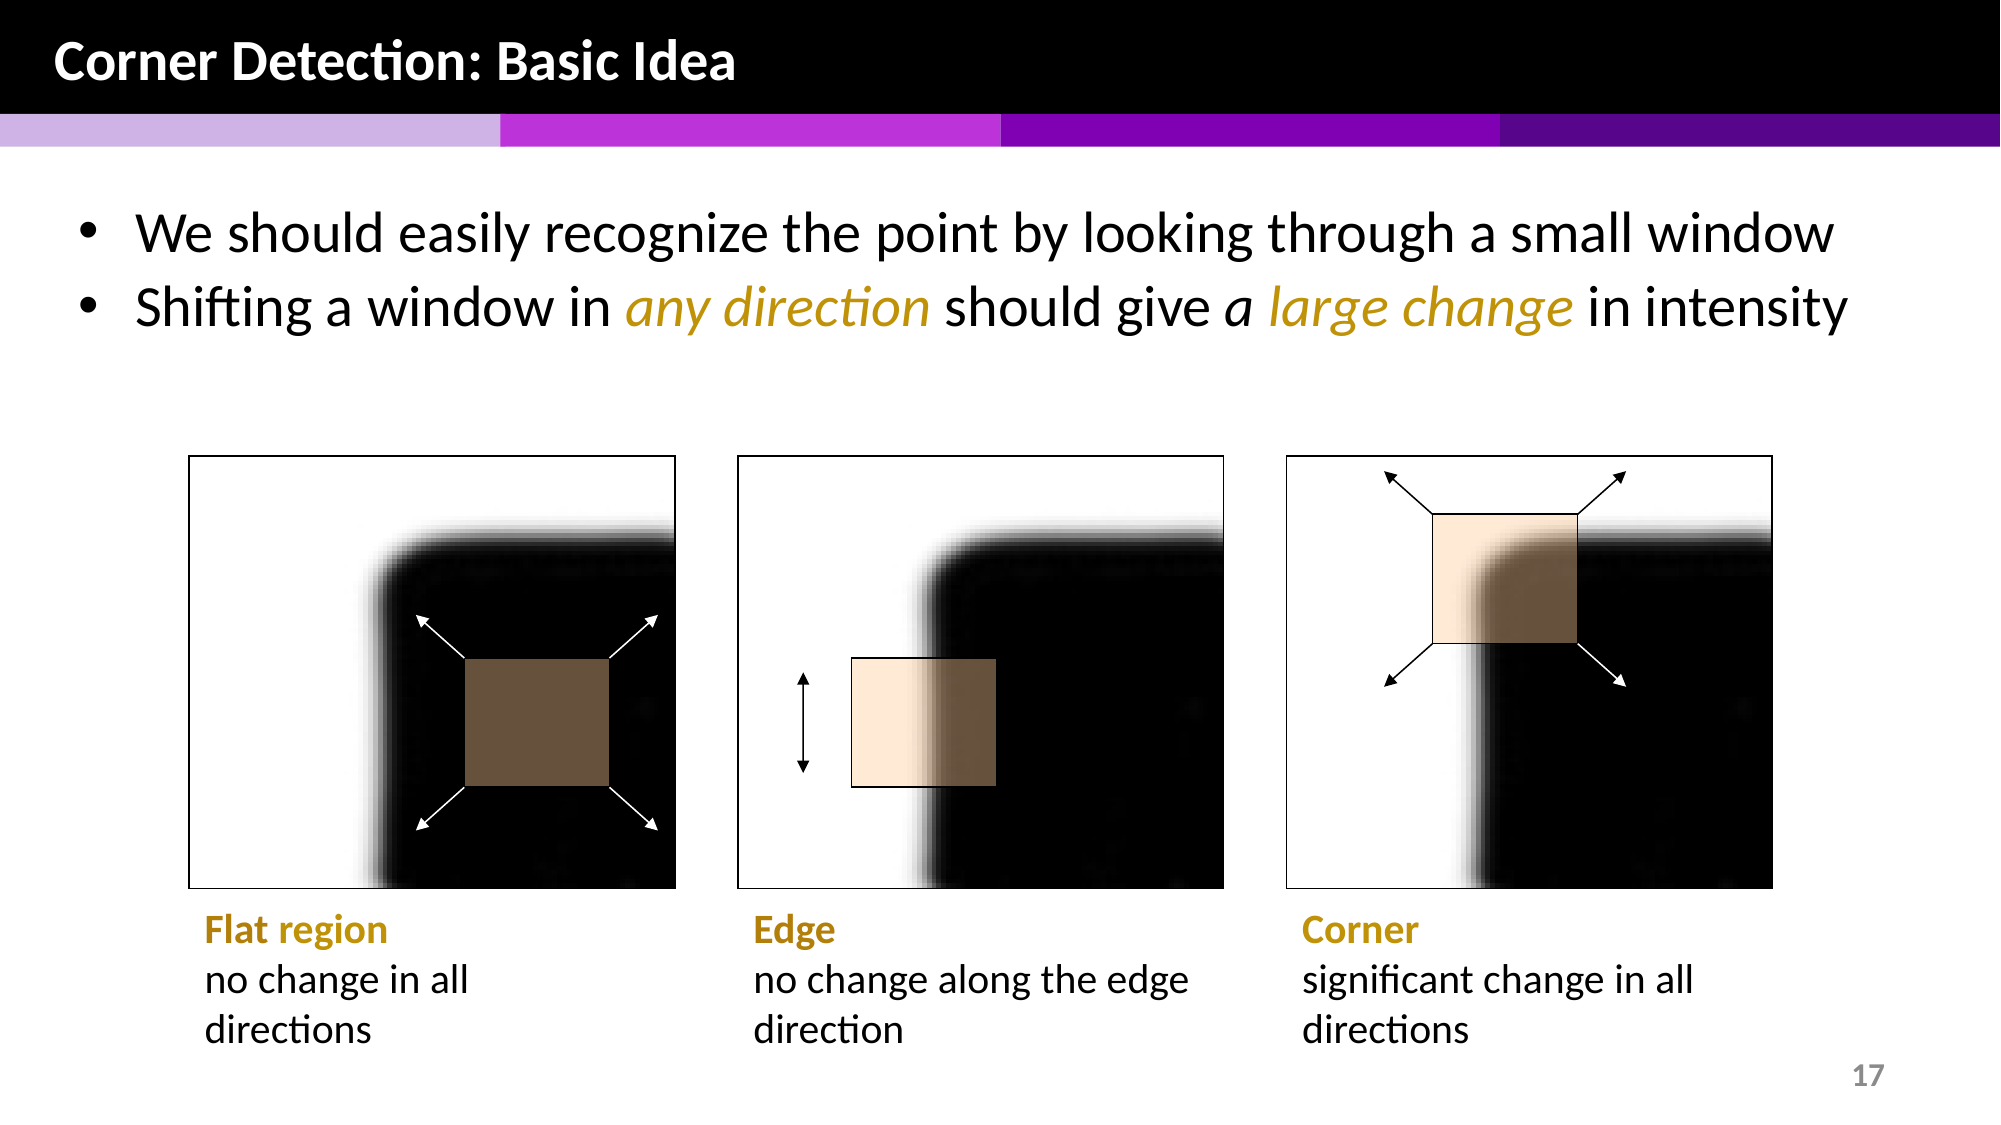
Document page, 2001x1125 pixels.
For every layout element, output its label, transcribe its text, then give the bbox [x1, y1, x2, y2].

list Corner Detection: Basic Idea [39, 1, 1964, 114]
text_box We should easily recognize the point by looking through a small window Shifting a window in any direction should give a large change in intensity [64, 194, 1985, 1125]
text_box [189, 456, 1853, 1061]
